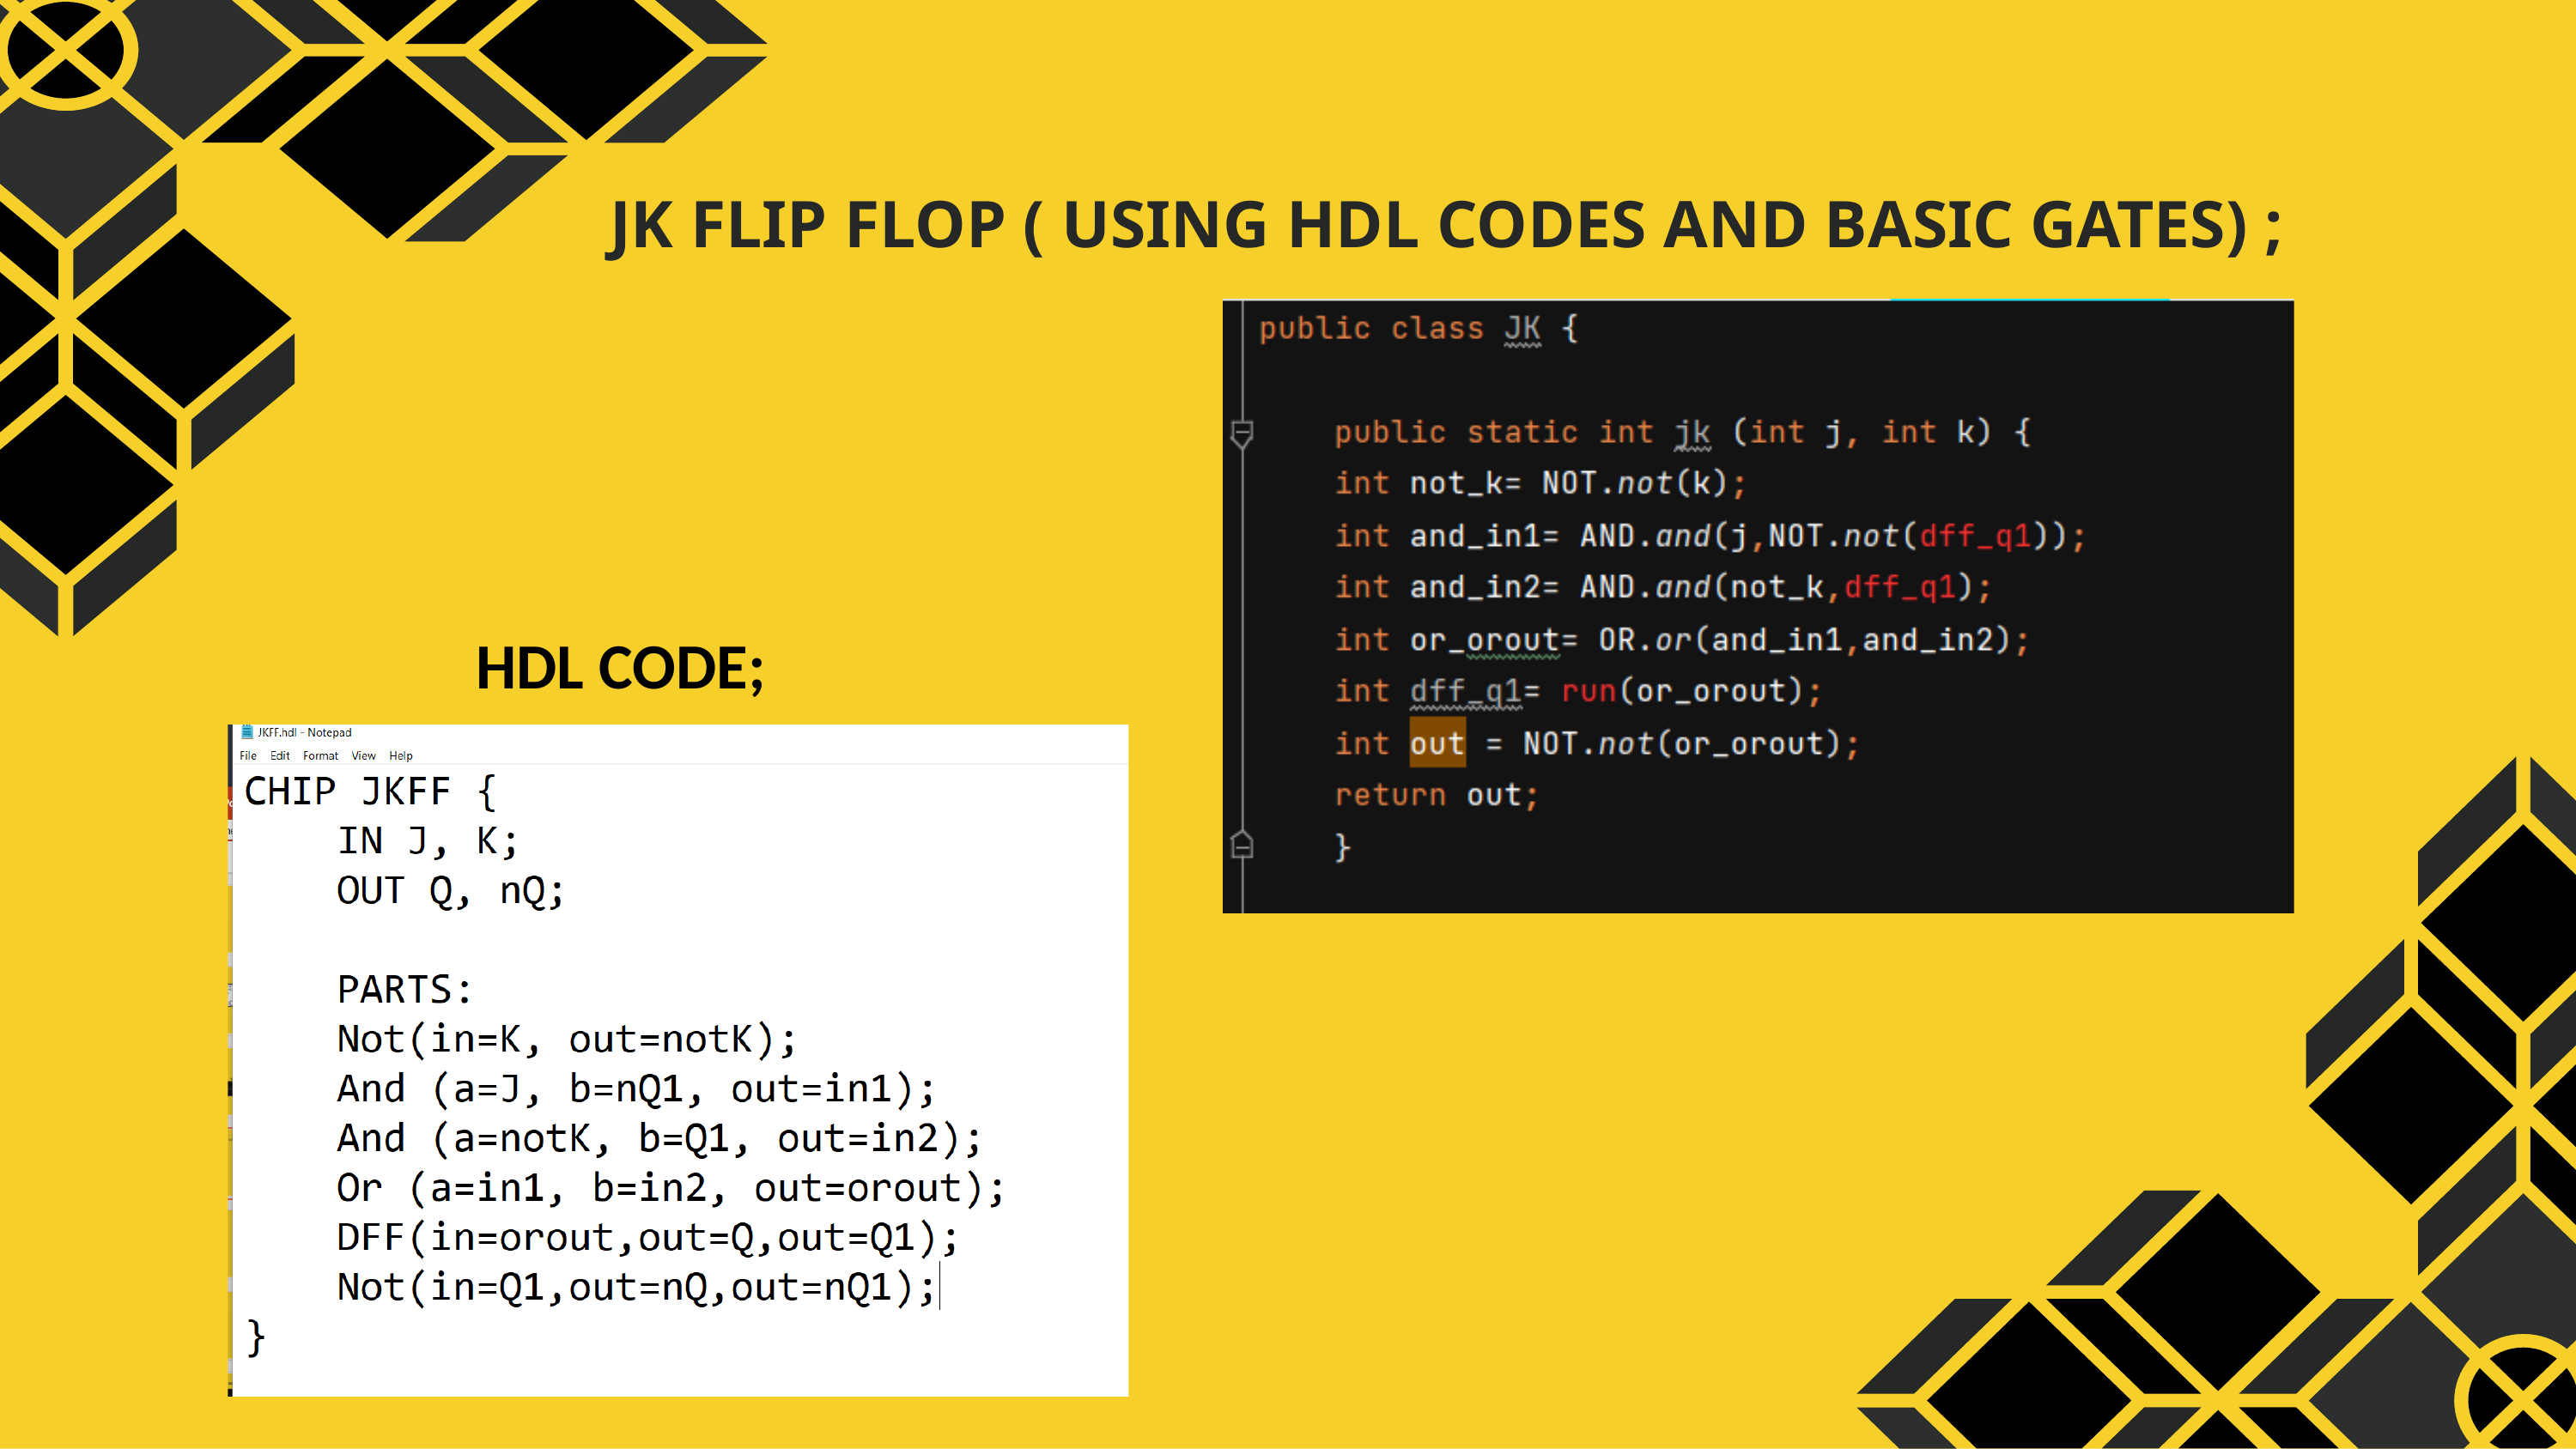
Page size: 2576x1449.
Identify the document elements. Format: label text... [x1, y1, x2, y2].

text_box HDL CODE; [463, 617, 850, 708]
picture [1222, 299, 2294, 913]
picture [228, 724, 1129, 1397]
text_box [1856, 755, 2576, 1449]
title JK FLIP FLOP ( USING HDL CODES AND BASIC GATES) ; [772, 183, 2396, 426]
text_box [0, 0, 769, 637]
